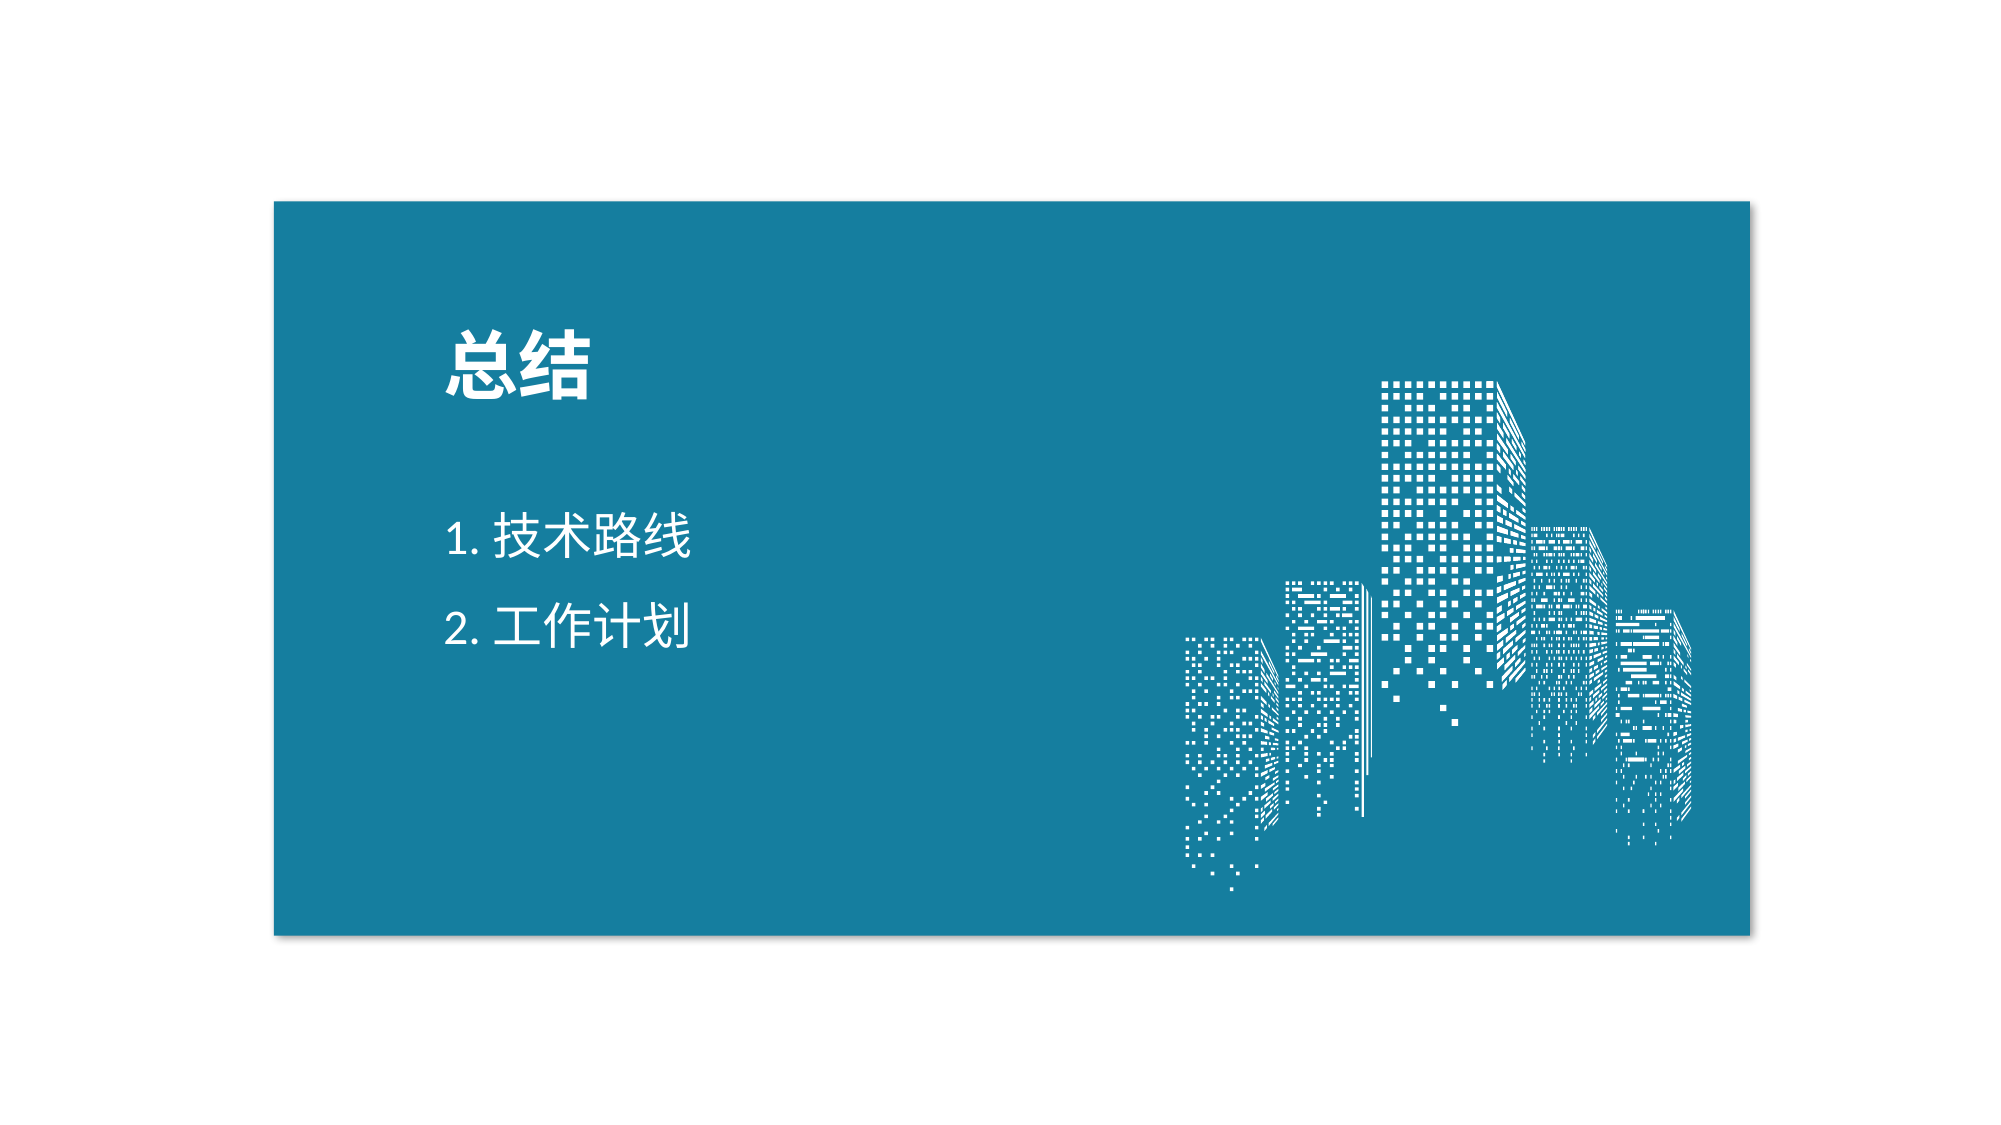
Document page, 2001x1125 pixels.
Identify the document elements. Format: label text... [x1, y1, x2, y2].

text_box 总结 [428, 310, 826, 416]
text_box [1185, 381, 1692, 892]
text_box [273, 200, 1751, 937]
text_box 1.技术路线 2.工作计划 [428, 466, 912, 662]
